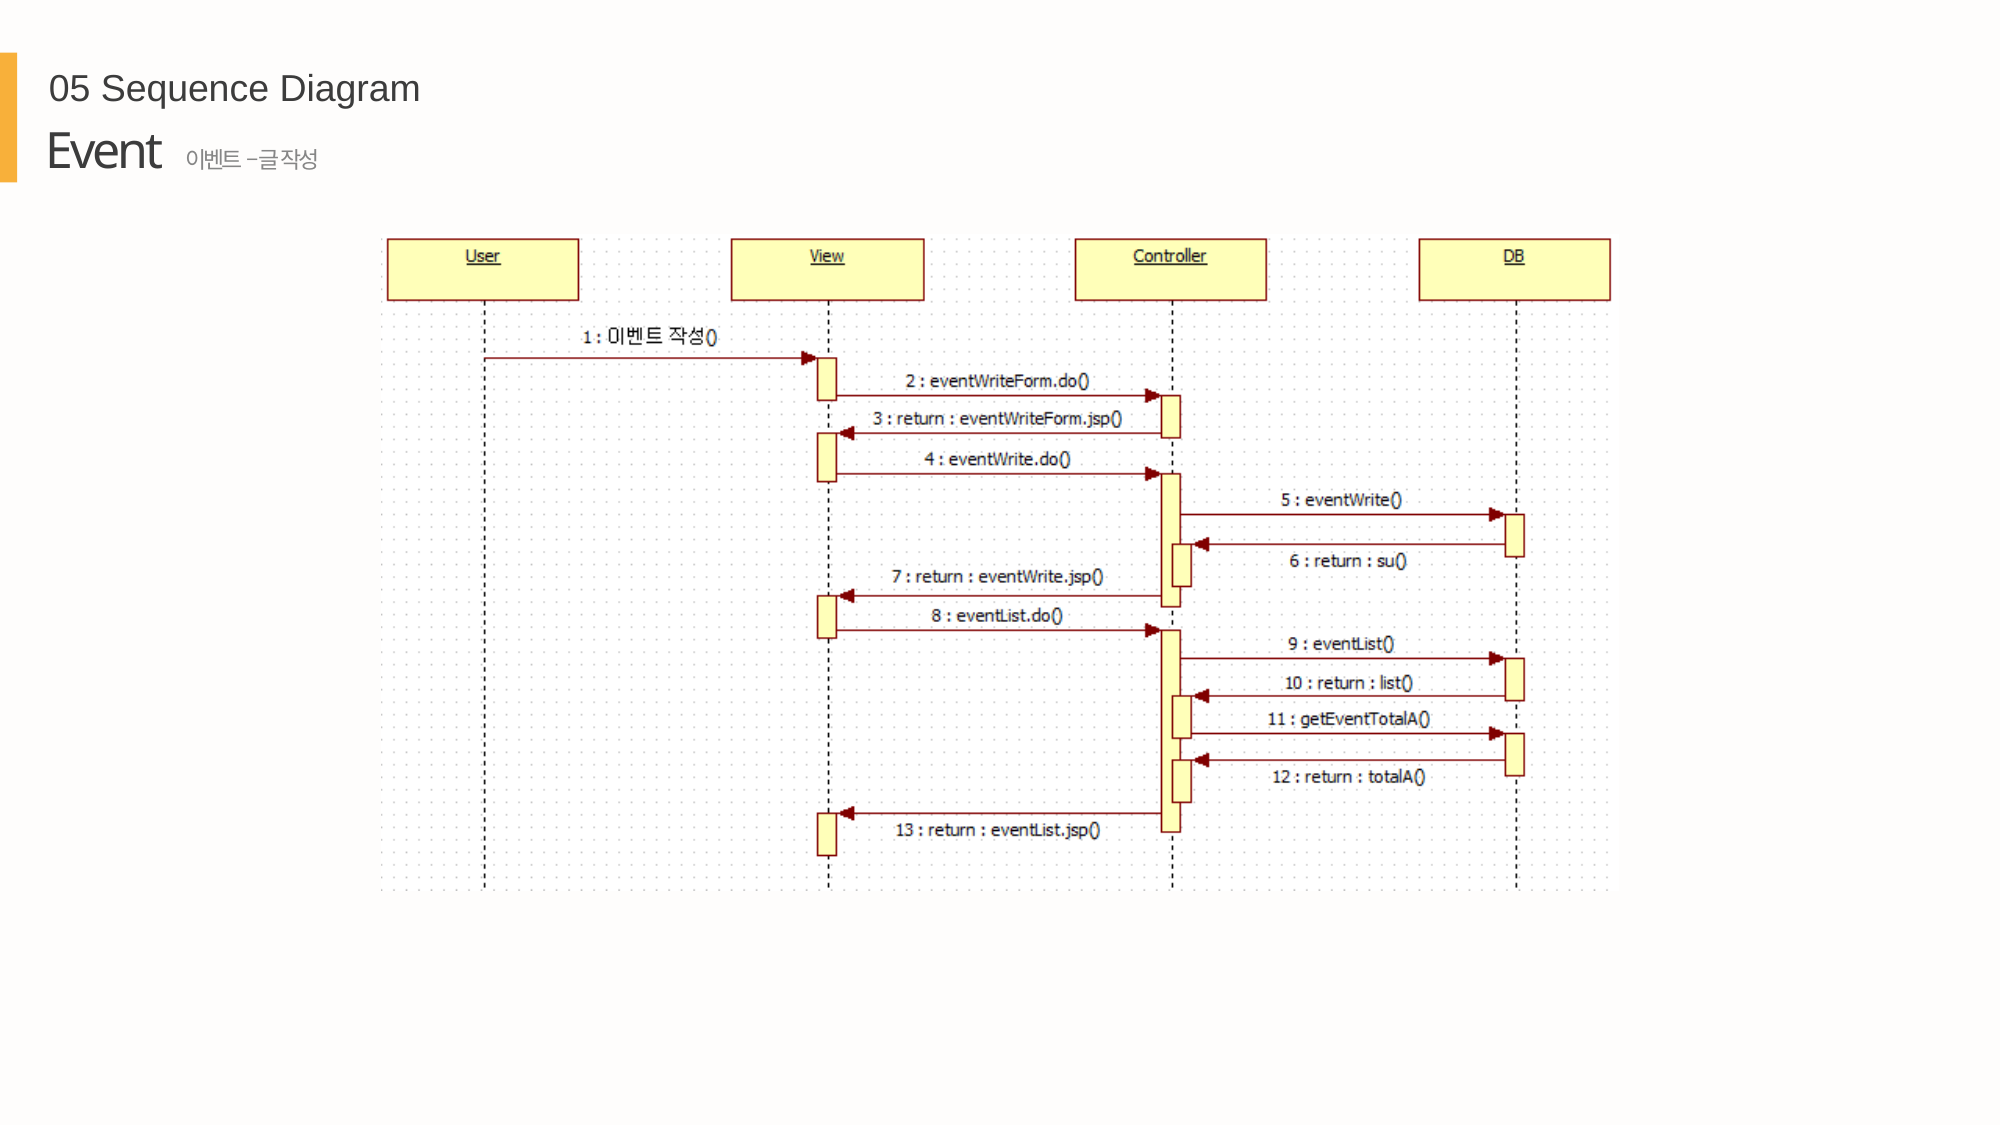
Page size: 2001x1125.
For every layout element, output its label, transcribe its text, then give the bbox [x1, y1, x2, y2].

text_box [0, 52, 18, 183]
text_box 05 Sequence Diagram [34, 56, 436, 117]
text_box Event 이벤트 – 글 작성 [30, 110, 335, 186]
picture [381, 234, 1619, 891]
